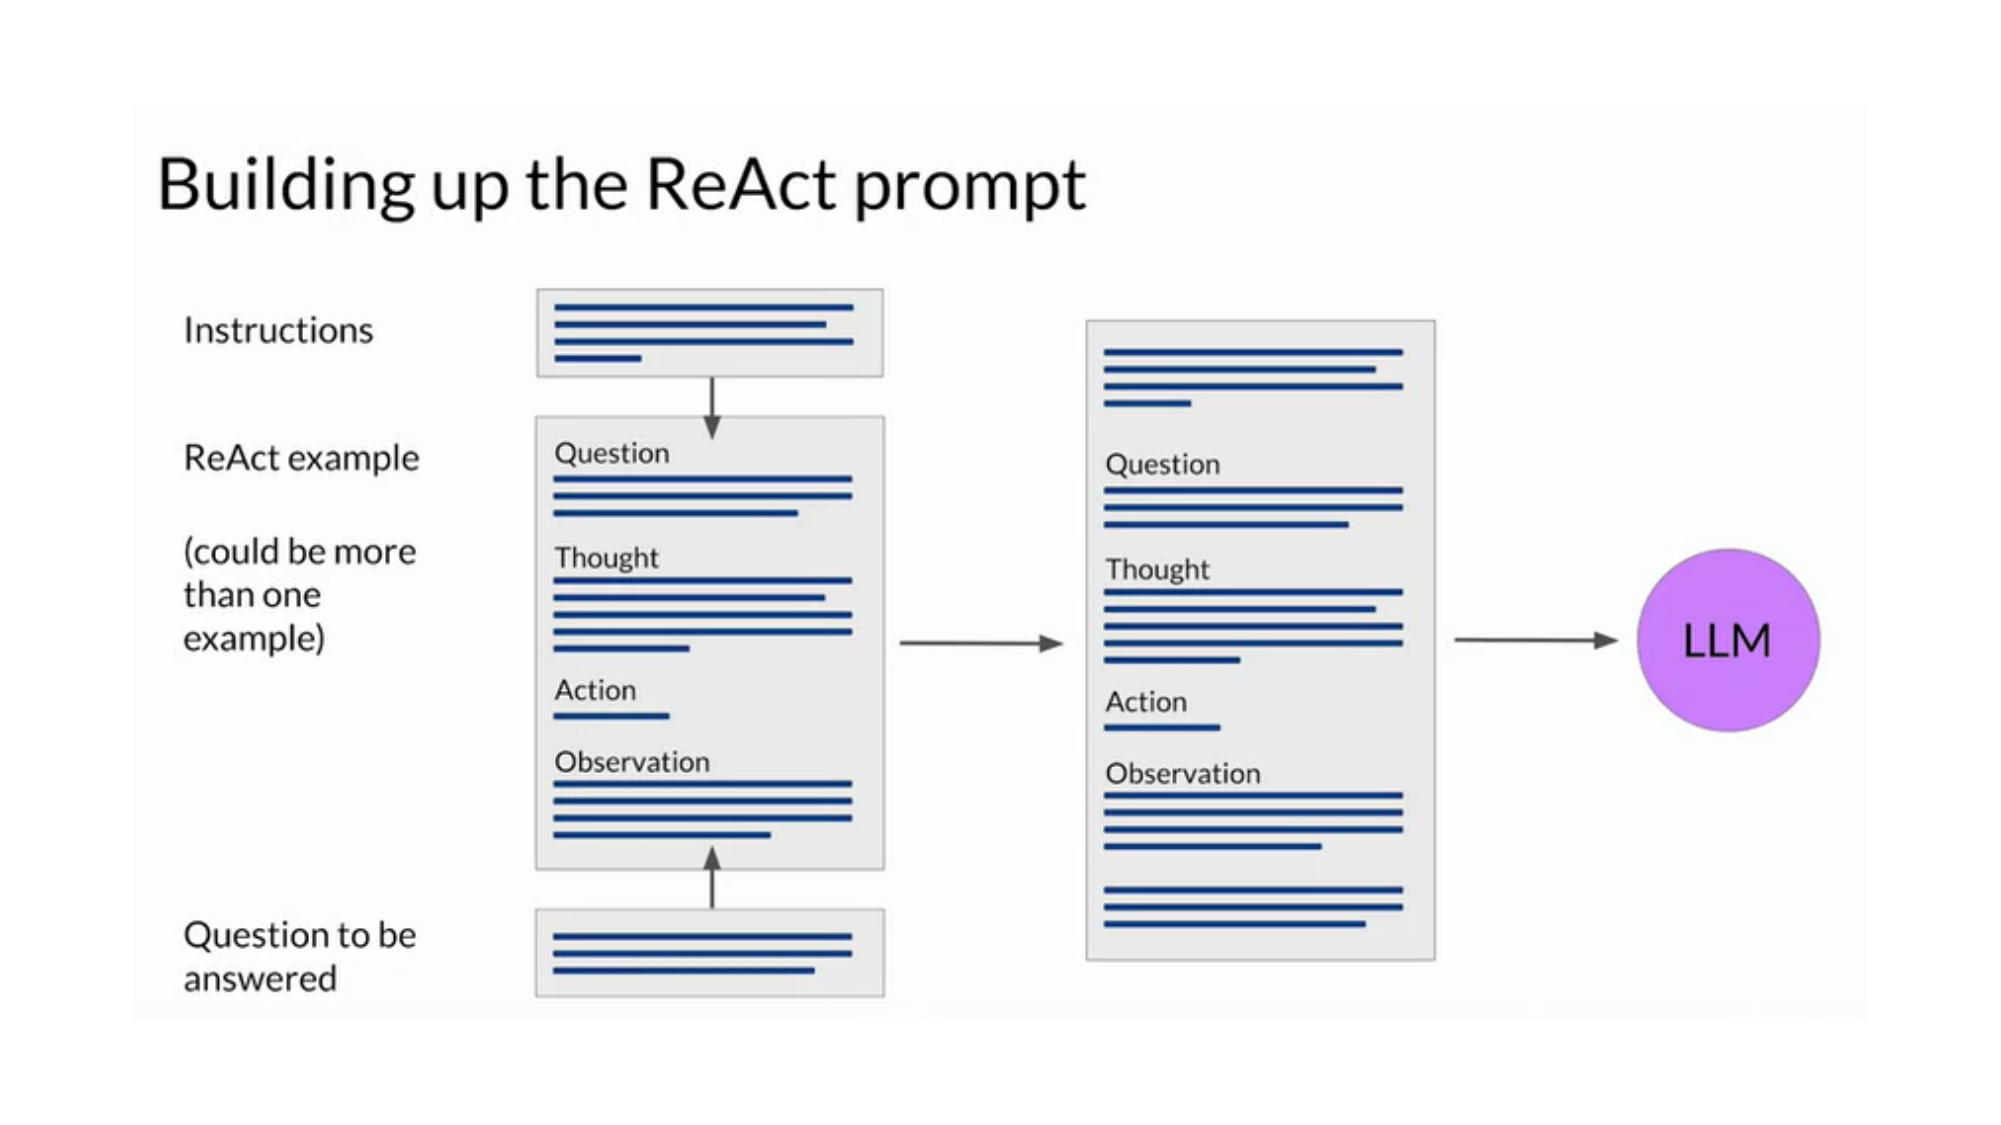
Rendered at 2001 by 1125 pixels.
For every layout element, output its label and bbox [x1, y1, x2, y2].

list [133, 105, 1867, 1020]
